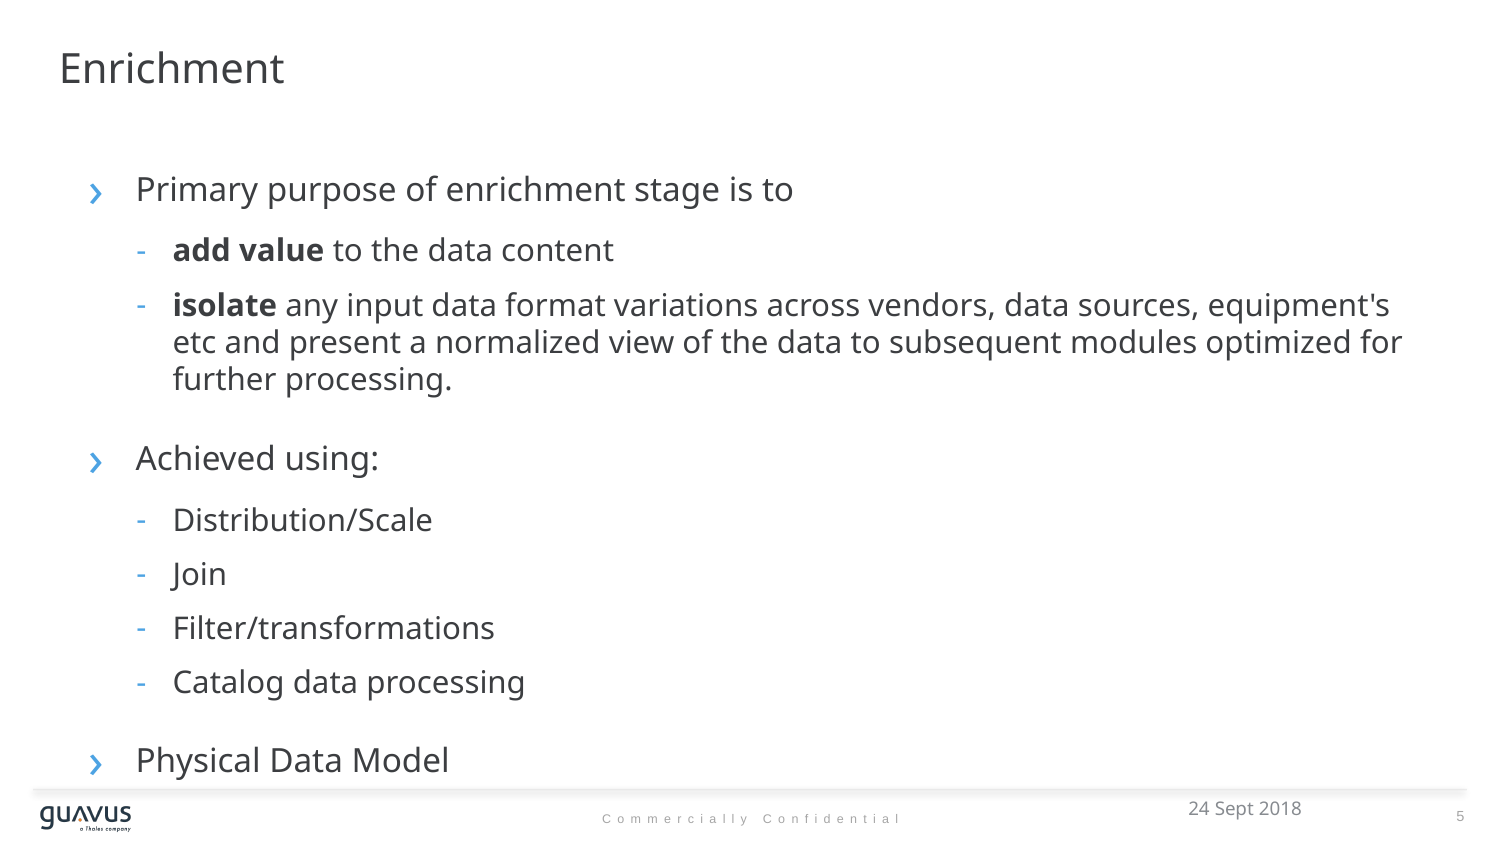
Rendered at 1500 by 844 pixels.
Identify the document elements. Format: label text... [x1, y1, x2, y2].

picture [27, 796, 146, 841]
title Enrichment [43, 10, 1467, 130]
list Primary purpose of enrichment stage is to add value to the data content isolate any input data format variations across vendors, data sources, equipment's etc and present a normalized view of the data to subsequent modules optimized for further processing. Achieved using: Distribution/Scale Join Filter/transformations Catalog data processing Physical Data Model [44, 160, 1444, 740]
